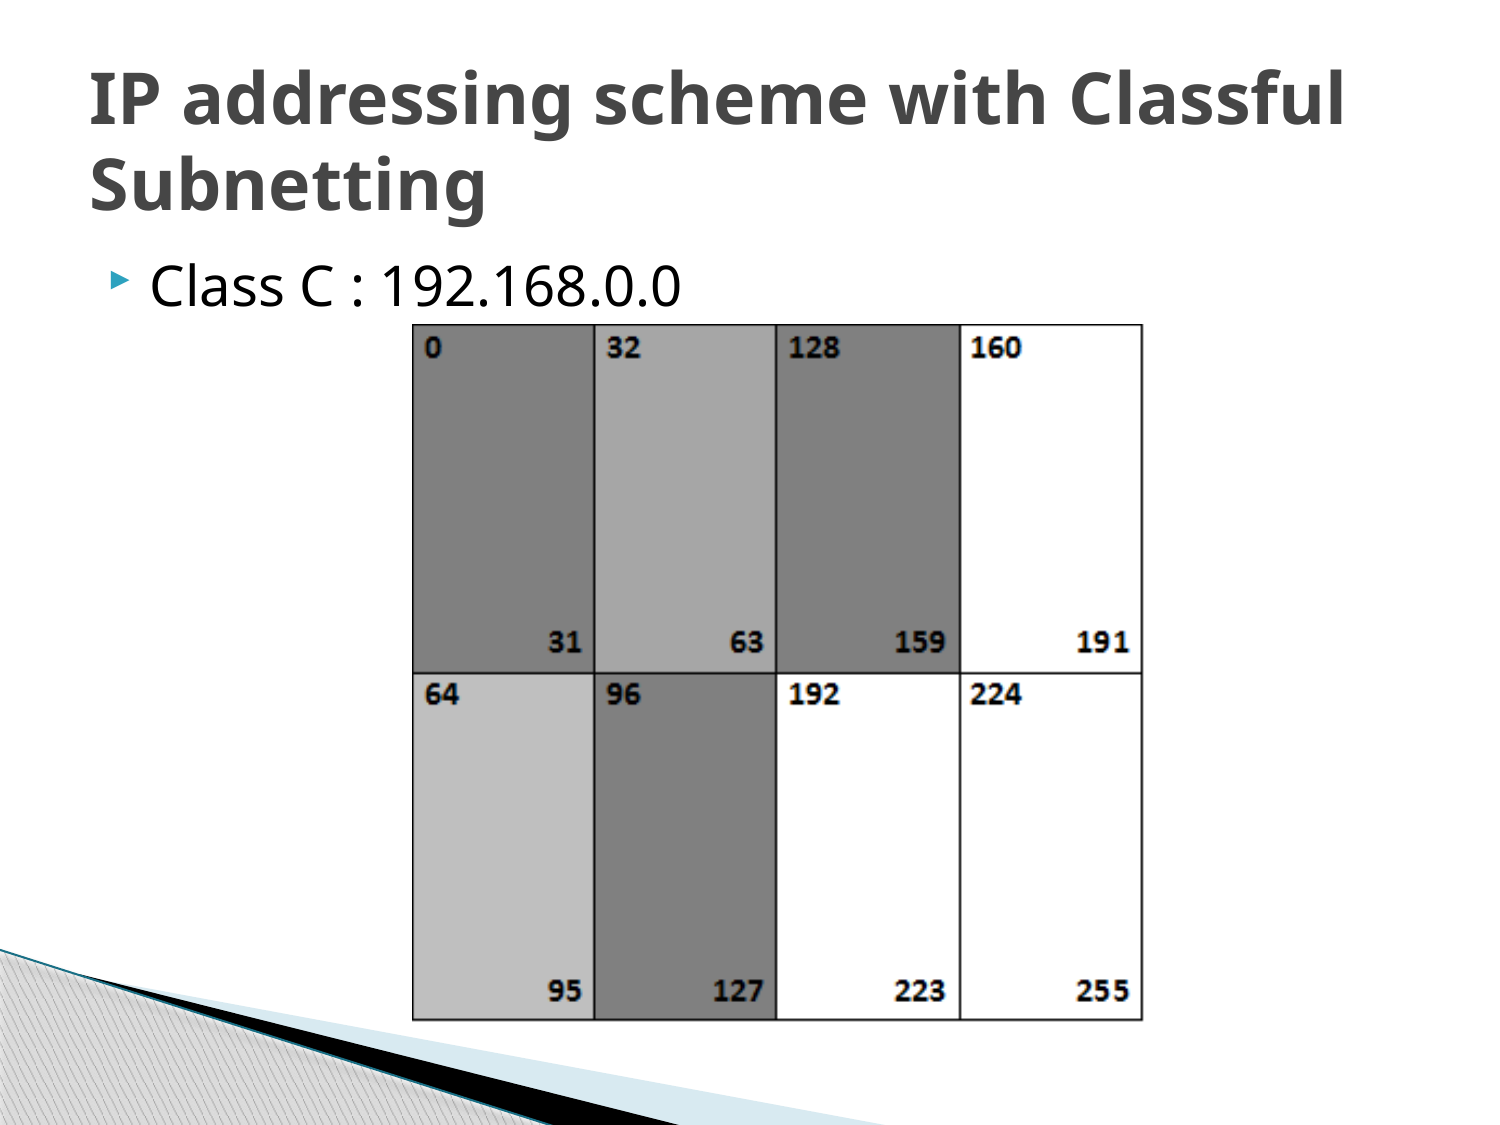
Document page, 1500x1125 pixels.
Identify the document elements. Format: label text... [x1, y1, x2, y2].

title IP addressing scheme with Classful Subnetting [75, 45, 1425, 233]
picture [412, 324, 1151, 1029]
list Class C : 192.168.0.0 [75, 243, 1425, 986]
